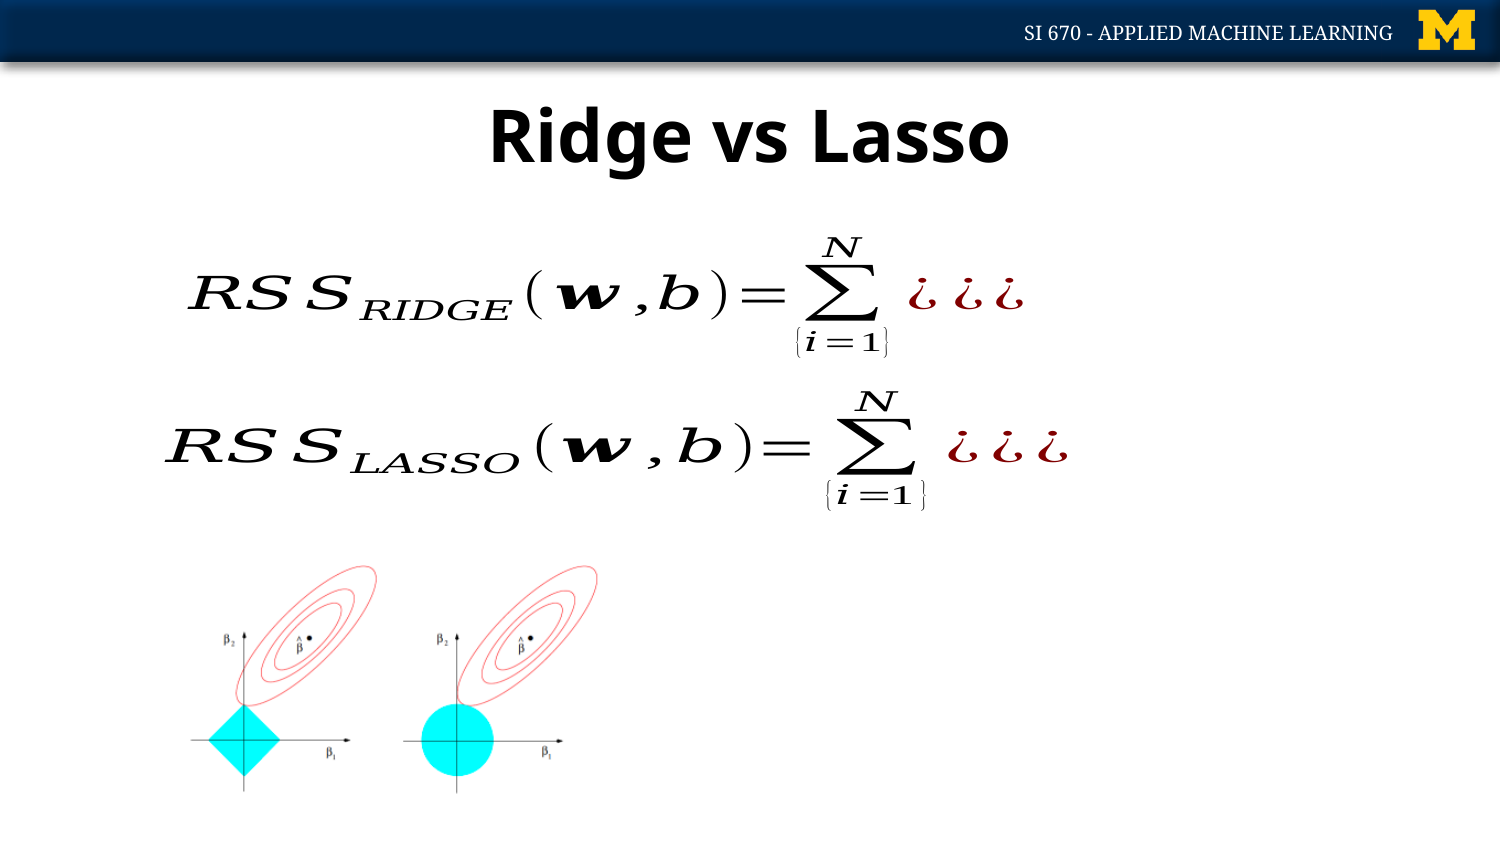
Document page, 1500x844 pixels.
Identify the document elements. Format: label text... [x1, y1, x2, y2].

picture [0, 0, 1500, 844]
title Ridge vs Lasso [58, 81, 1442, 197]
